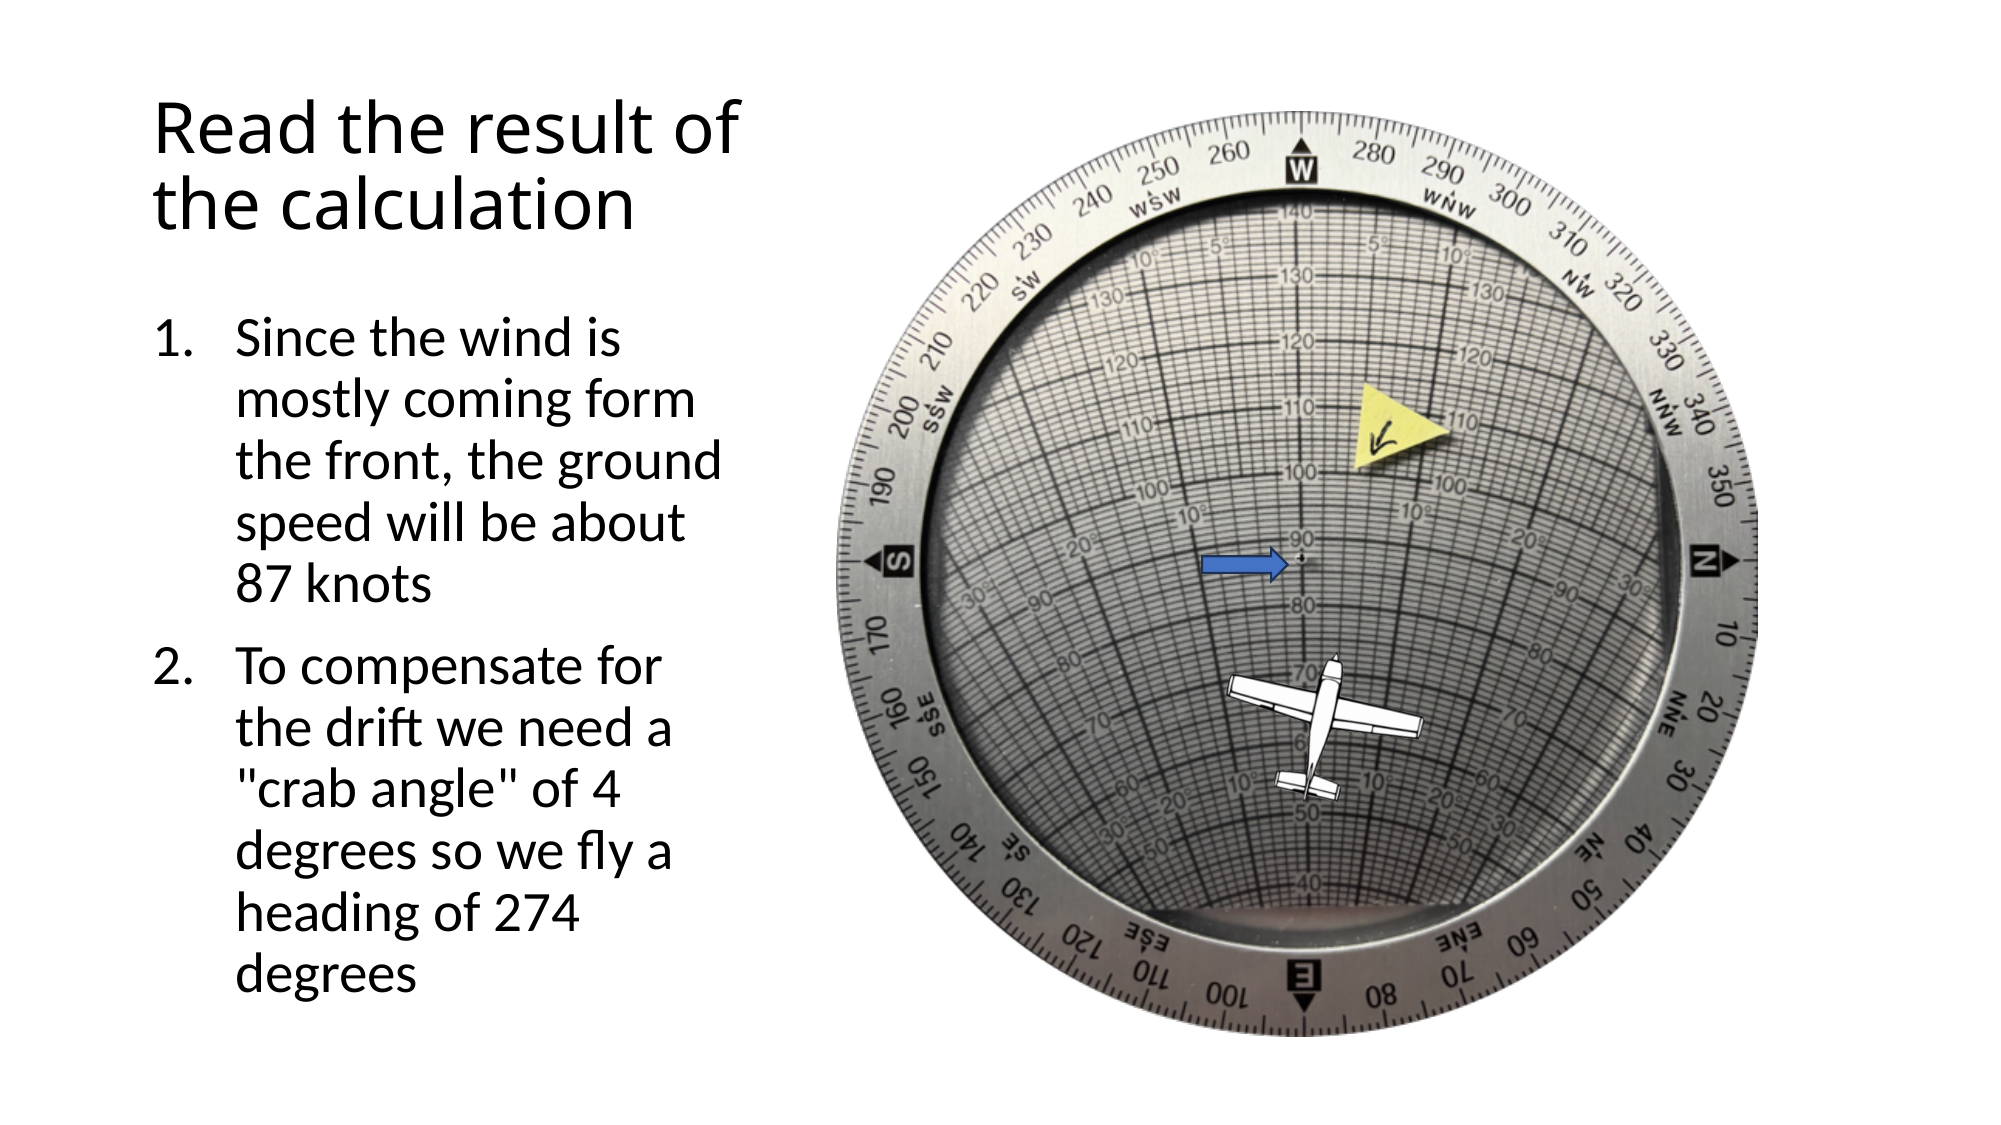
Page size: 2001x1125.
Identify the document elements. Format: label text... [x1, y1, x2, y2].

picture [836, 111, 1758, 1037]
title Read the result of the calculation [137, 59, 767, 278]
list Since the wind is mostly coming form the front, the ground speed will be about 87 knots To compensate for the drift we need a "crab angle" of 4 degrees so we fly a heading of 274 degrees [137, 299, 767, 1014]
